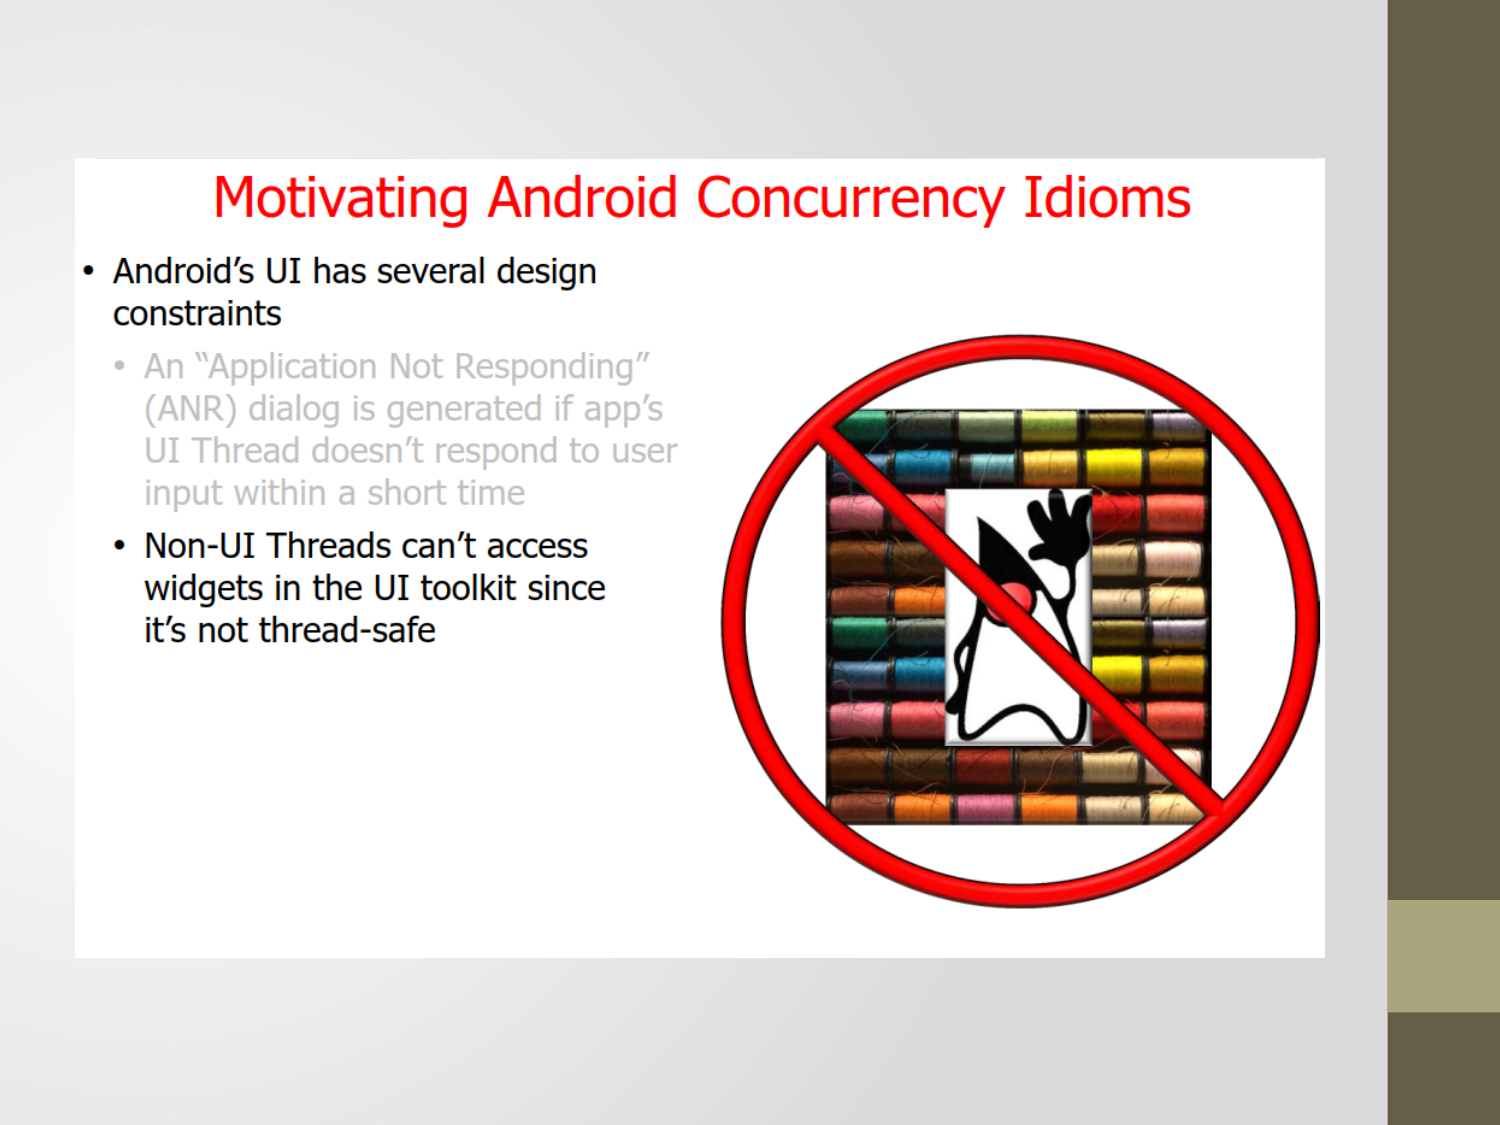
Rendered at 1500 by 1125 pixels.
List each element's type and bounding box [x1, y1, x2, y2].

list [74, 157, 1326, 959]
